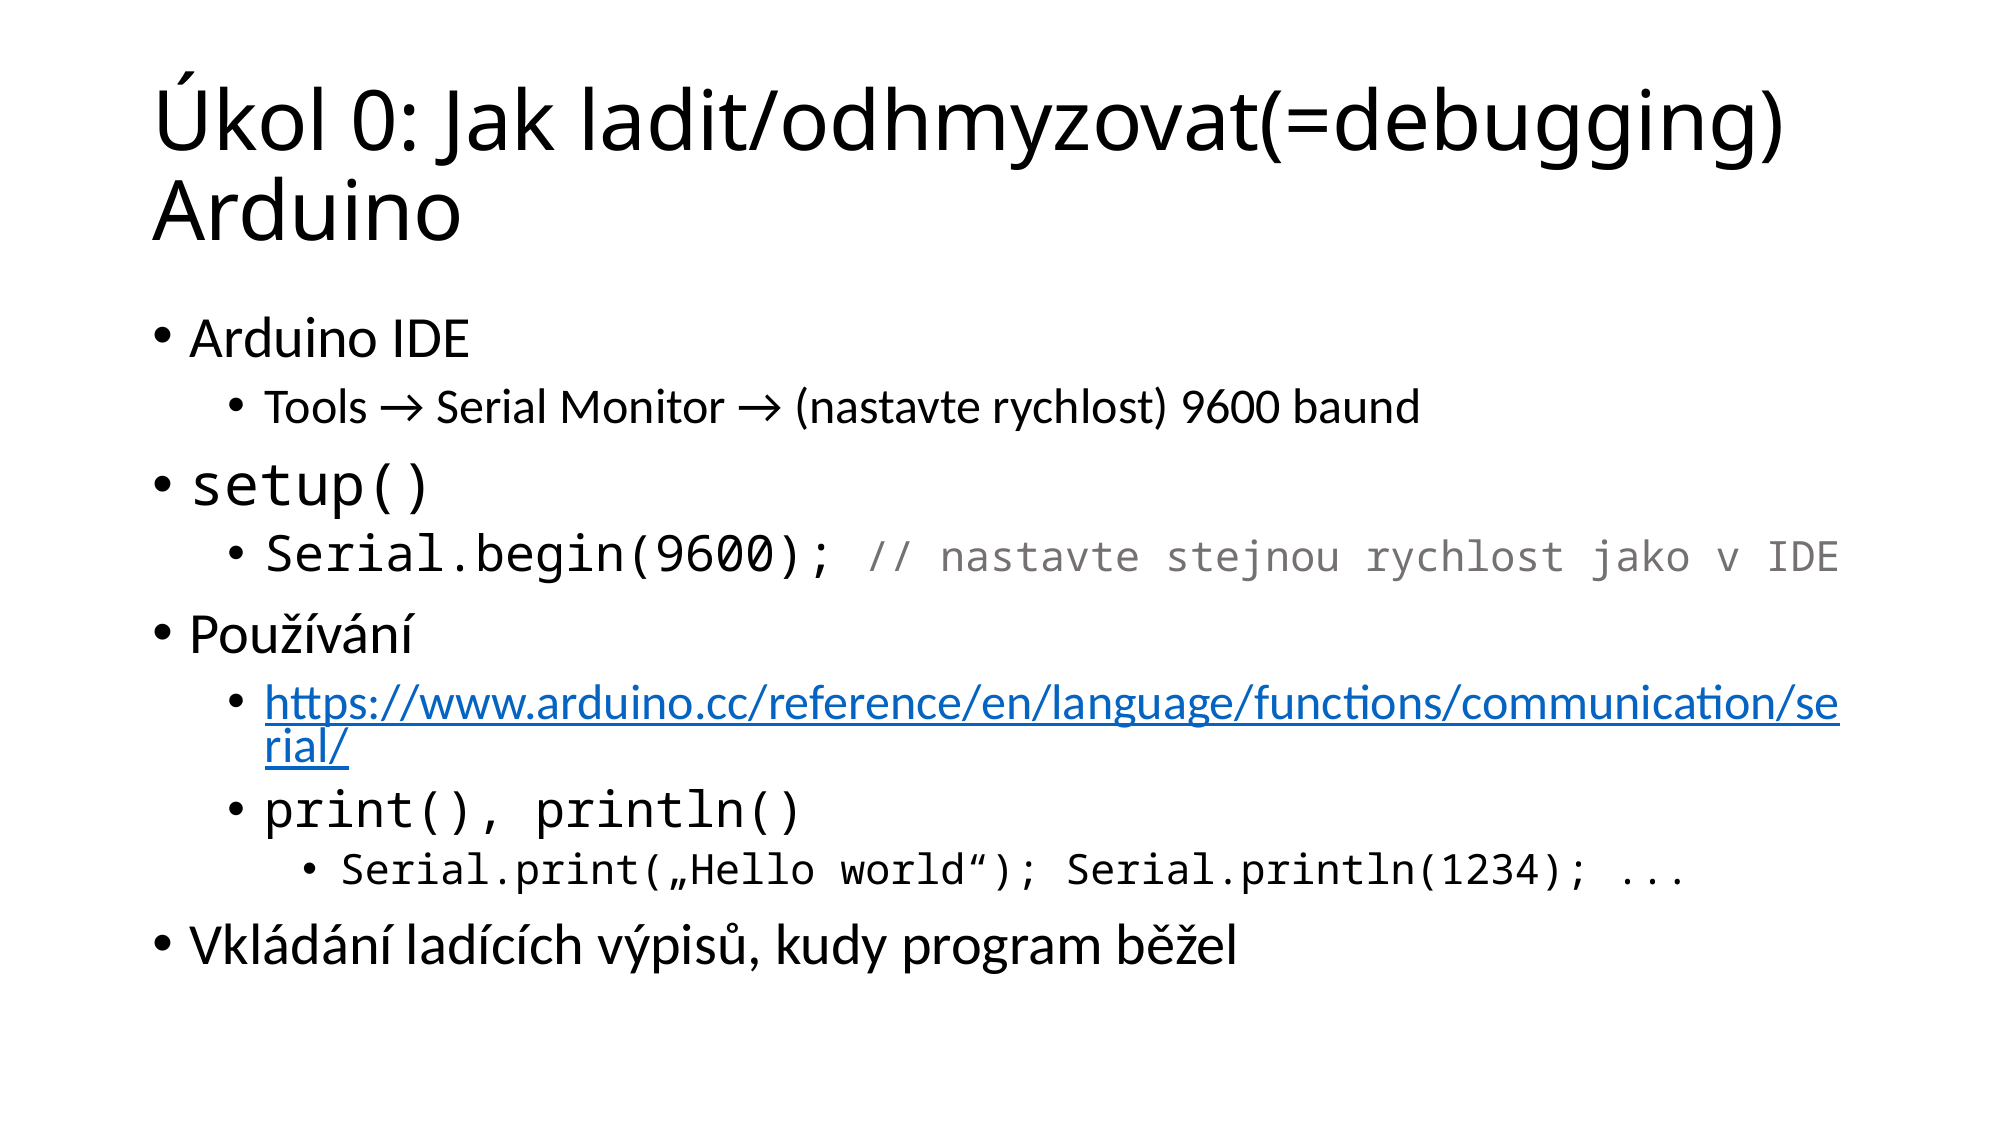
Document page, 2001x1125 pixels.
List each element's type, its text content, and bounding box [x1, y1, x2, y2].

title Úkol 0: Jak ladit/odhmyzovat(=debugging) Arduino [137, 59, 1863, 278]
list Arduino IDE Tools → Serial Monitor → (nastavte rychlost) 9600 baund setup() Serial.begin(9600); // nastavte stejnou rychlost jako v IDE Používání https://www.arduino.cc/reference/en/language/functions/communication/serial/ print(), println() Serial.print(„Hello world“); Serial.println(1234); ... Vkládání ladících výpisů, kudy program běžel [137, 299, 1863, 1014]
